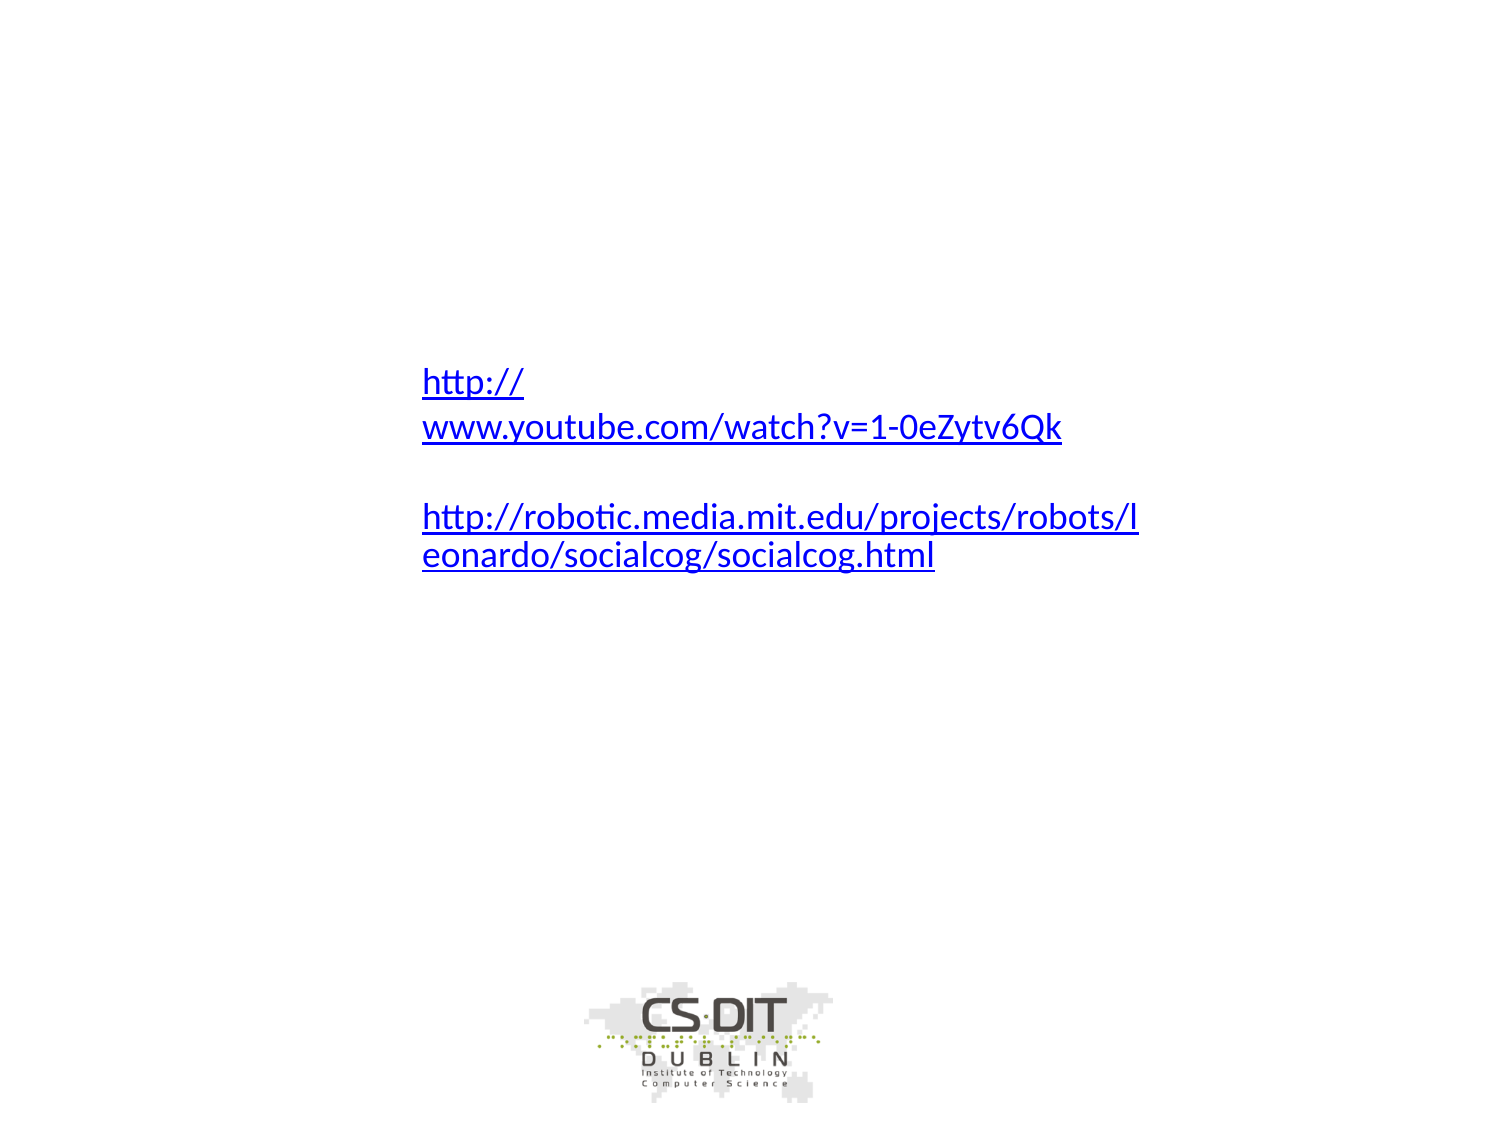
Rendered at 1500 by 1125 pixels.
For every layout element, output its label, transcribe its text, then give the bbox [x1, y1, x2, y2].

picture [584, 982, 833, 1103]
text_box http://www.youtube.com/watch?v=1-0eZytv6Qk http://robotic.media.mit.edu/projects/robots/leonardo/socialcog/socialcog.html [407, 349, 1158, 545]
